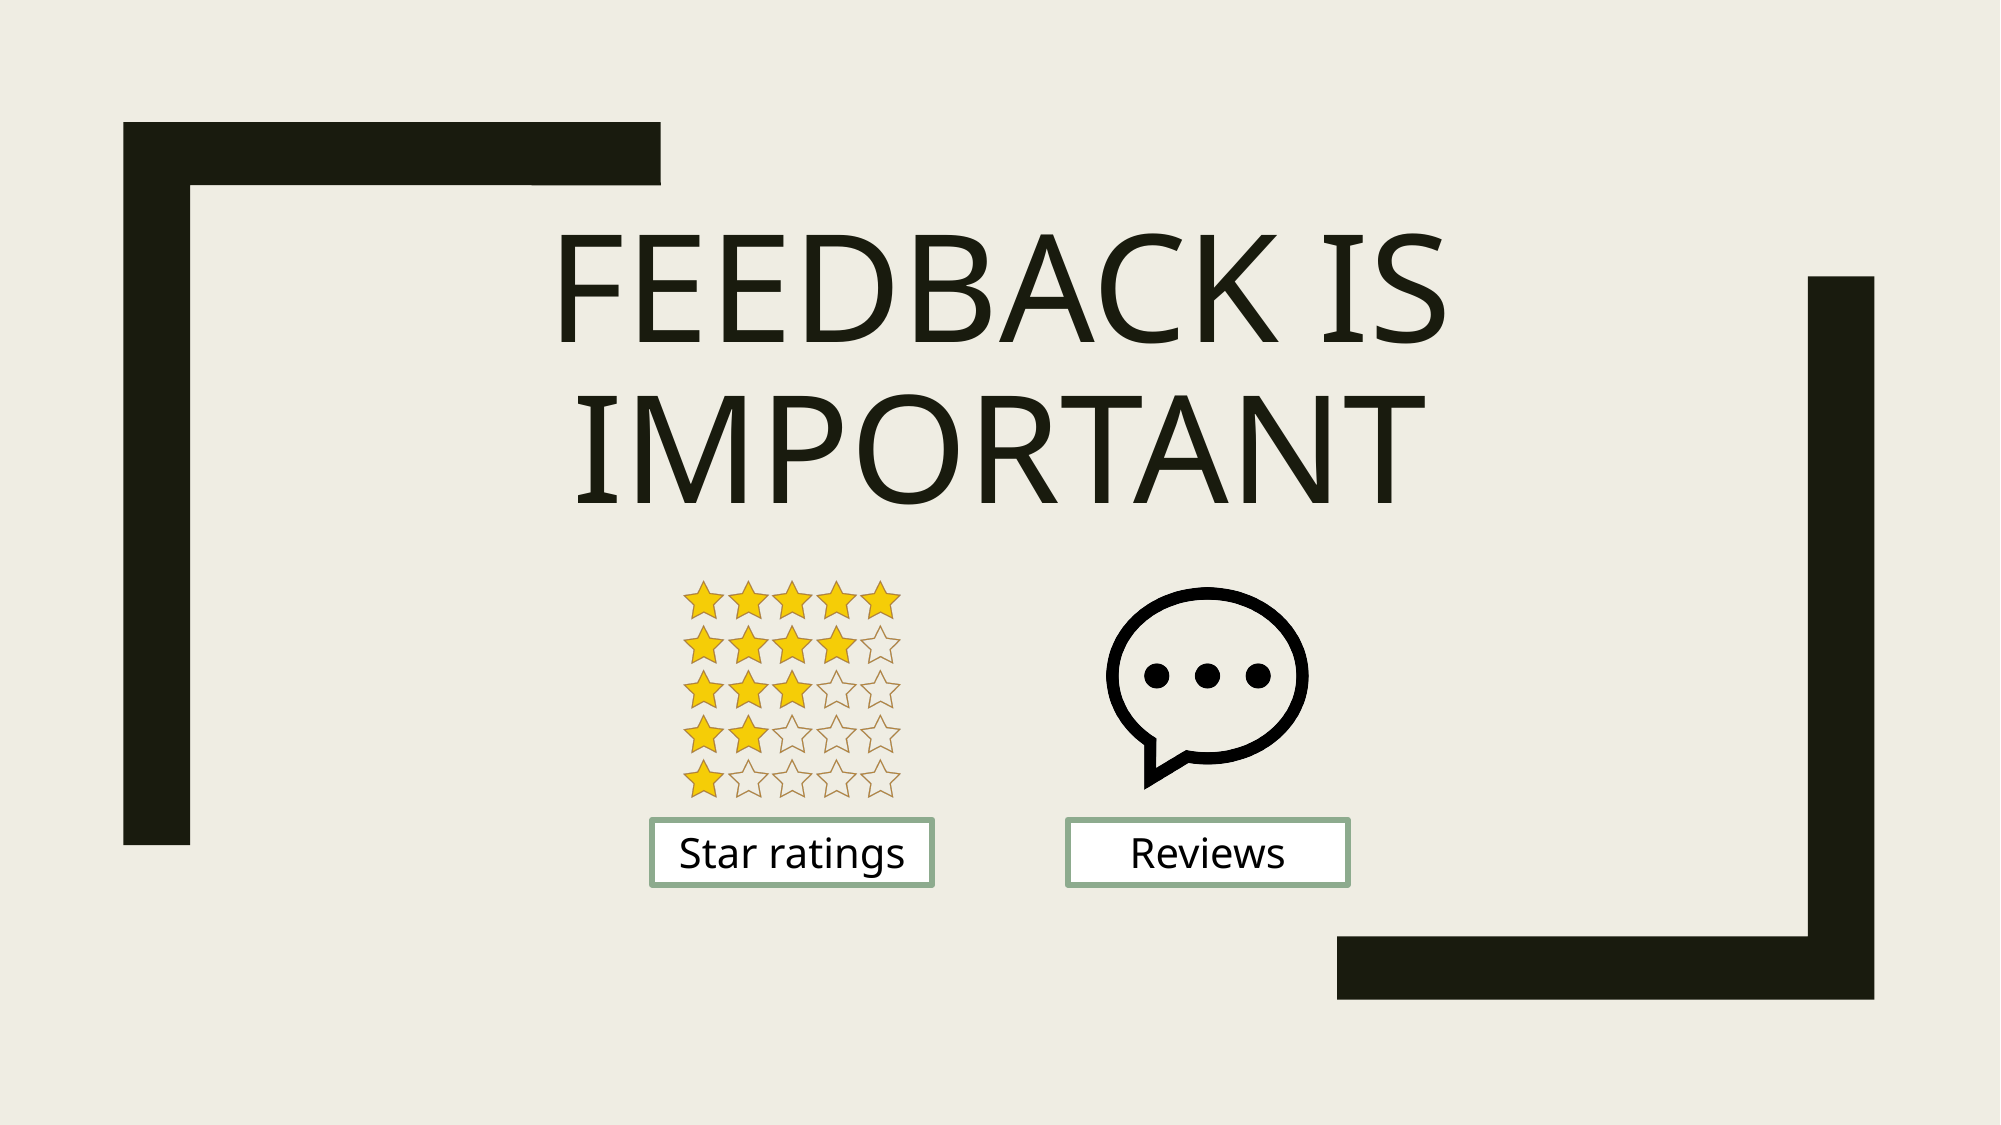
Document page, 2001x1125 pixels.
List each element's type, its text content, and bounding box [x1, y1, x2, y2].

text_box Reviews [1065, 817, 1351, 888]
text_box Star ratings [649, 817, 935, 888]
picture [683, 580, 901, 798]
title FEEDBACK IS IMPORTANT [314, 198, 1686, 543]
picture [1106, 587, 1309, 791]
